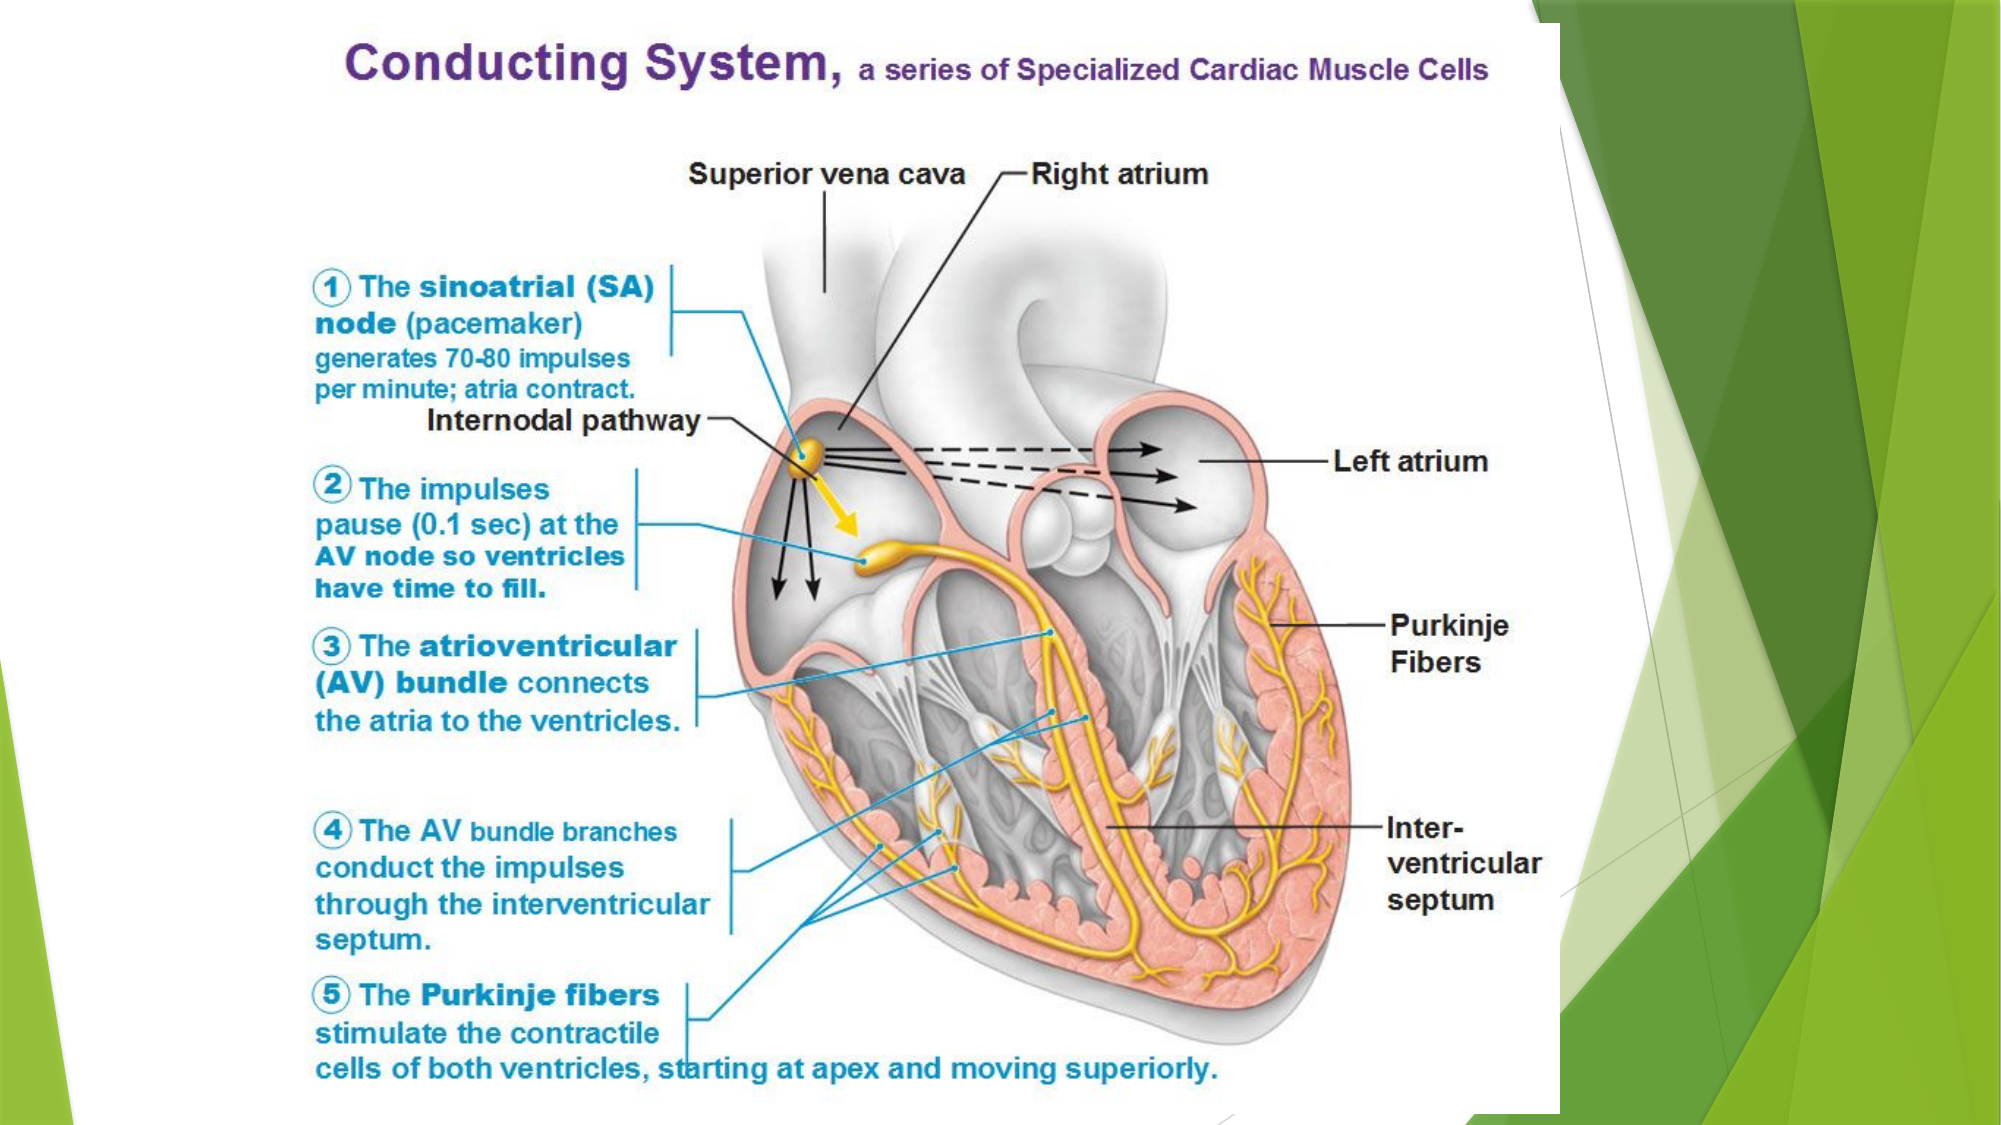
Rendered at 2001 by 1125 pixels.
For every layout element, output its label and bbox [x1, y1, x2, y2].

picture [283, 23, 1561, 1115]
